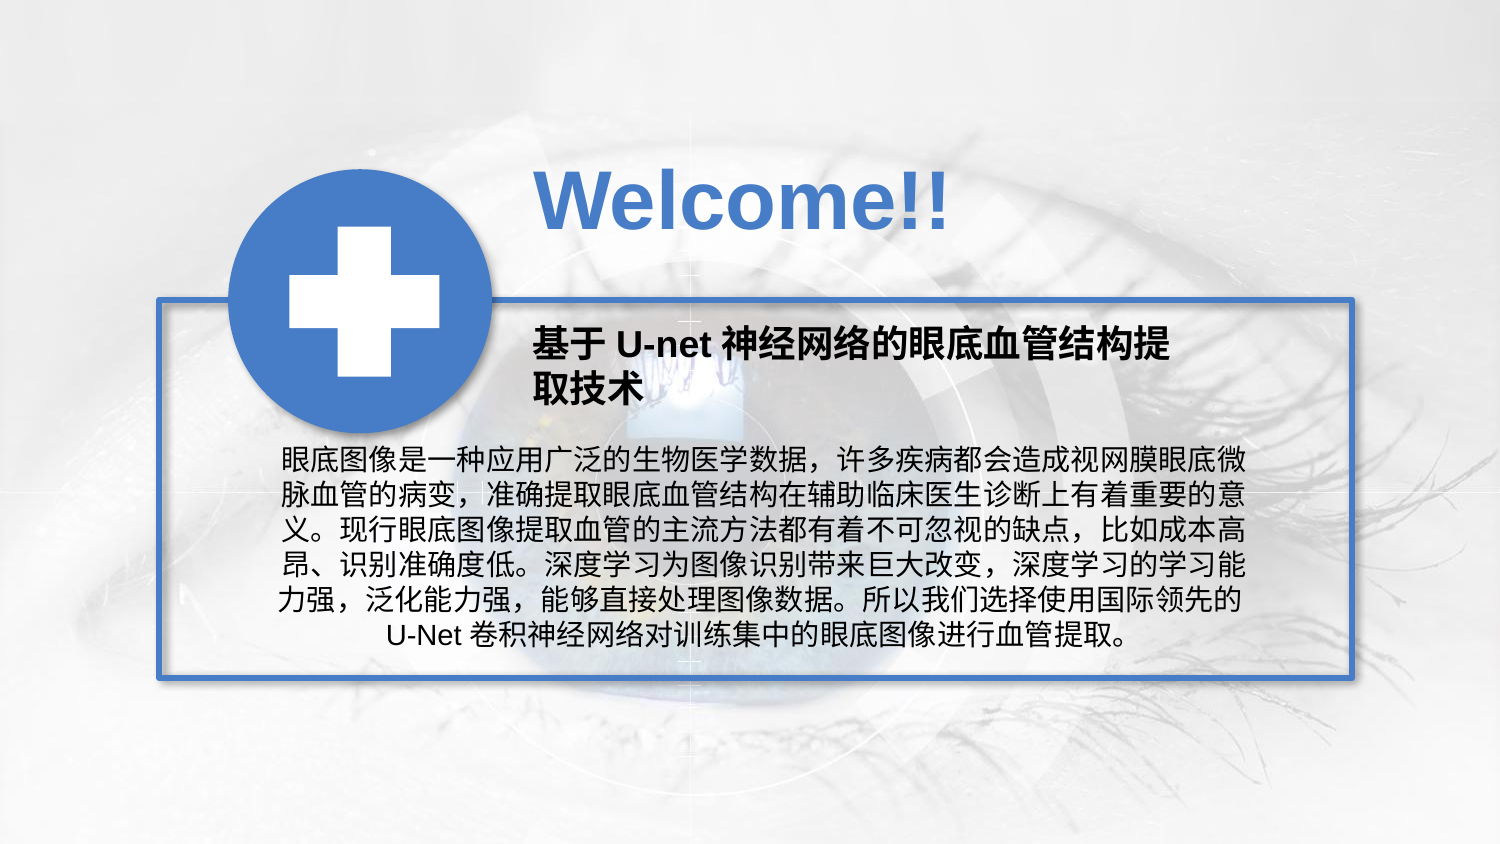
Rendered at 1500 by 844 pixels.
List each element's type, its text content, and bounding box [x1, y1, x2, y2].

text_box 基于U-net神经网络的眼底血管结构提取技术 [517, 312, 1192, 373]
picture [0, 0, 1500, 844]
text_box 眼底图像是一种应用广泛的生物医学数据，许多疾病都会造成视网膜眼底微脉血管的病变，准确提取眼底血管结构在辅助临床医生诊断上有着重要的意义。现行眼底图像提取血管的主流方法都有着不可忽视的缺点，比如成本高昂、识别准确度低。深度学习为图像识别带来巨大改变，深度学习的学习能力强，泛化能力强，能够直接处理图像数据。所以我们选择使用国际领先的U-Net卷积神经网络对训练集中的眼底图像进行血管提取。 [253, 433, 1274, 655]
text_box [289, 226, 440, 377]
title Welcome!! [518, 147, 1010, 245]
